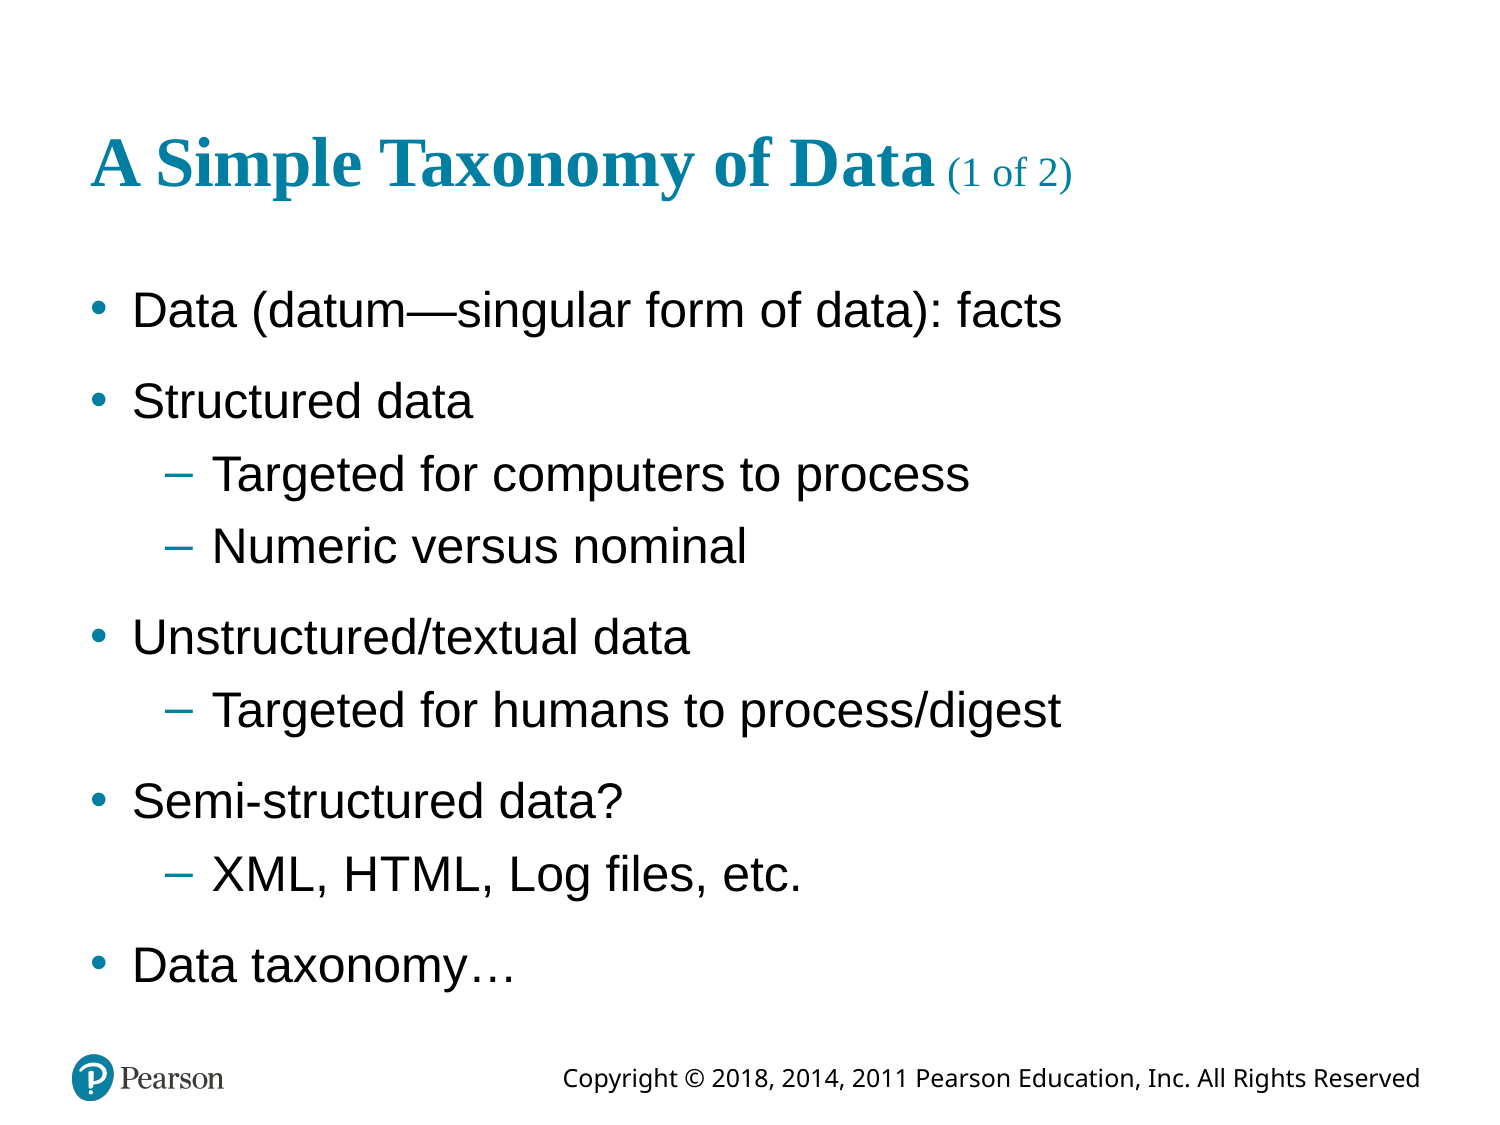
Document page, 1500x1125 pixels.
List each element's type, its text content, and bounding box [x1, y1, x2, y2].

picture [72, 1054, 88, 1070]
picture [72, 1087, 83, 1101]
list Data (datum—singular form of data): facts Structured data Targeted for computers to process Numeric versus nominal Unstructured/textual data Targeted for humans to process/digest Semi-structured data? X M L, H T M L, Log files, etc. Data taxonomy… [75, 262, 1425, 1005]
picture [98, 1054, 224, 1101]
picture [80, 1063, 106, 1088]
title A Simple Taxonomy of Data (1 of 2) [75, 35, 1425, 216]
